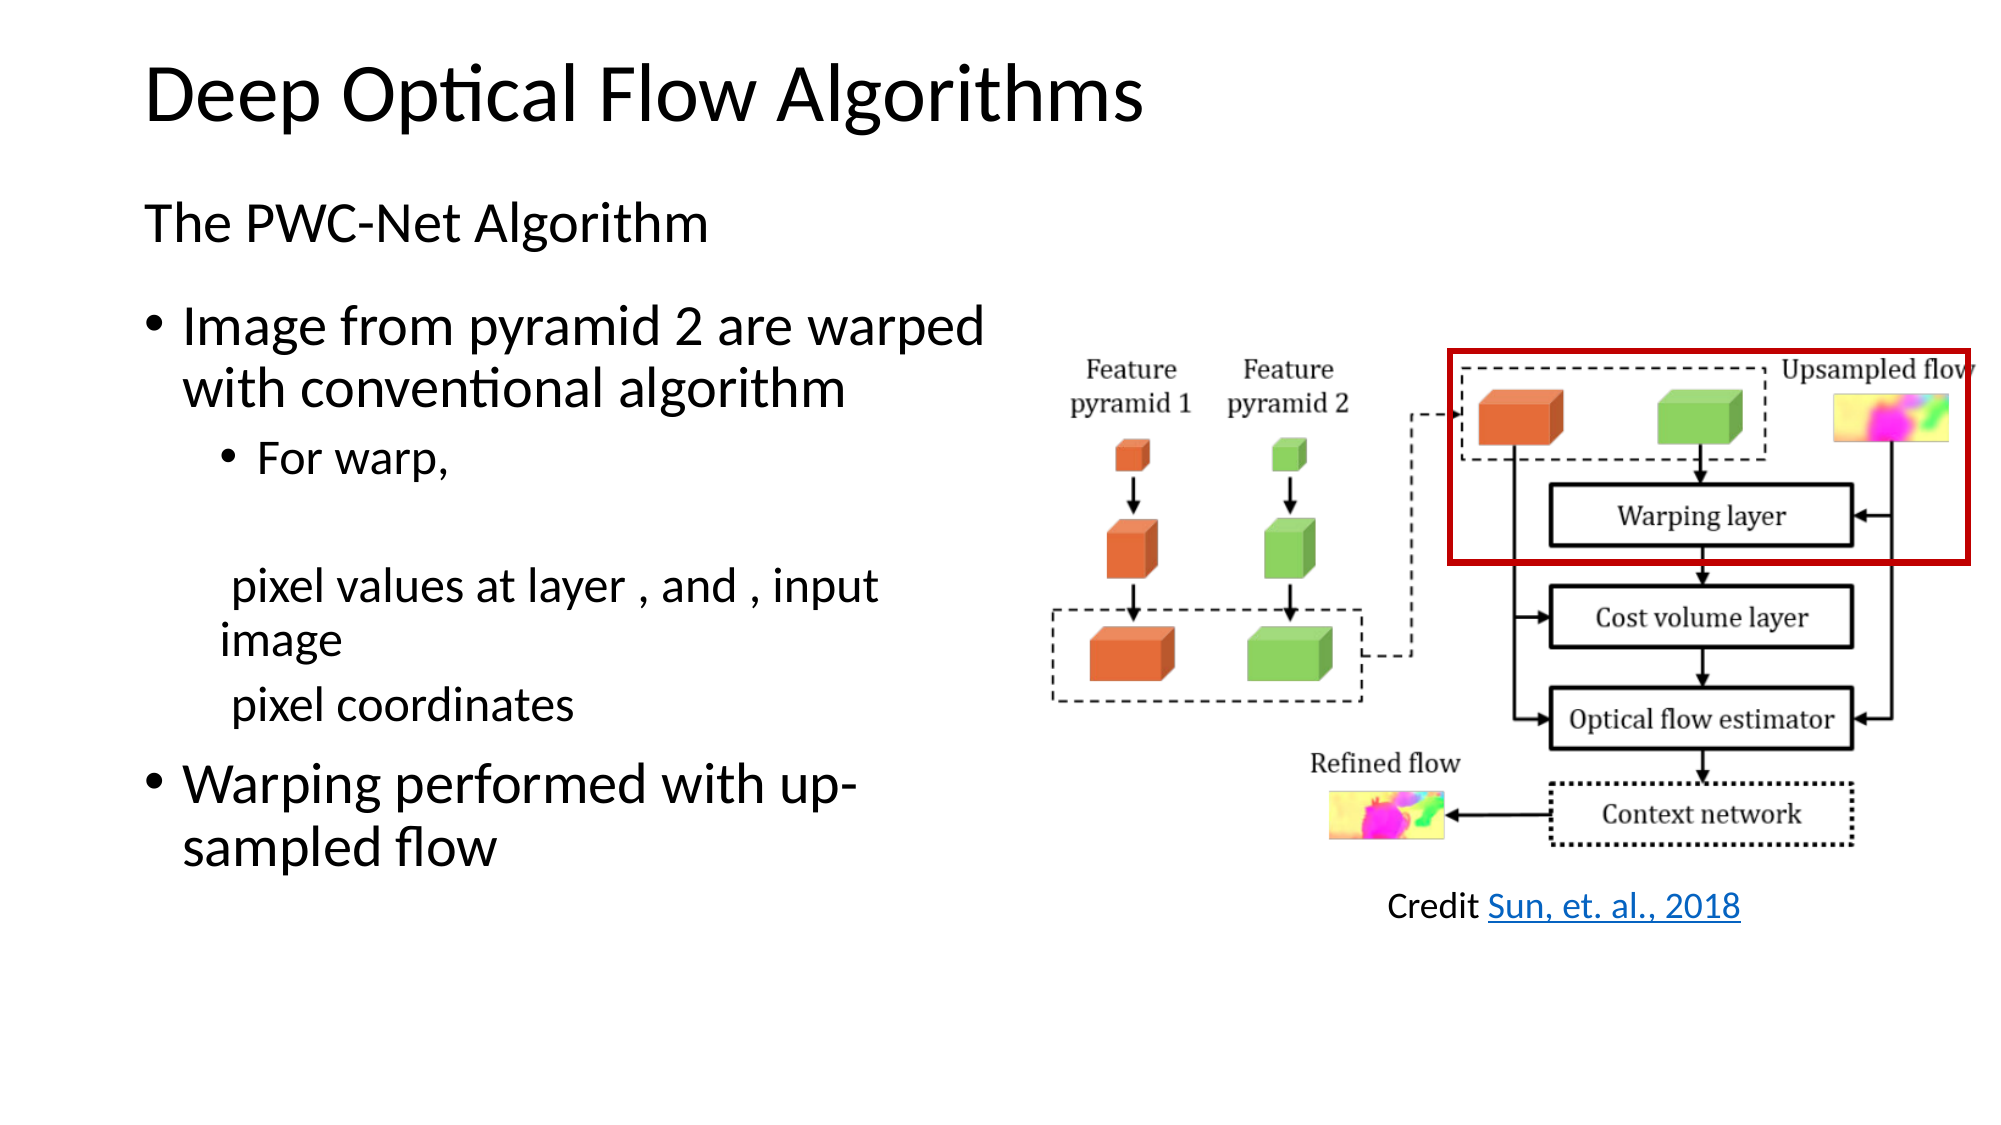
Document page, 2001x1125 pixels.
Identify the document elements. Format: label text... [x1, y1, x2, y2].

text_box Credit Sun, et. al., 2018 [1372, 873, 1798, 934]
picture [1046, 346, 1982, 865]
title Deep Optical Flow Algorithms [129, 22, 1855, 166]
list The PWC-Net Algorithm [129, 184, 1951, 276]
